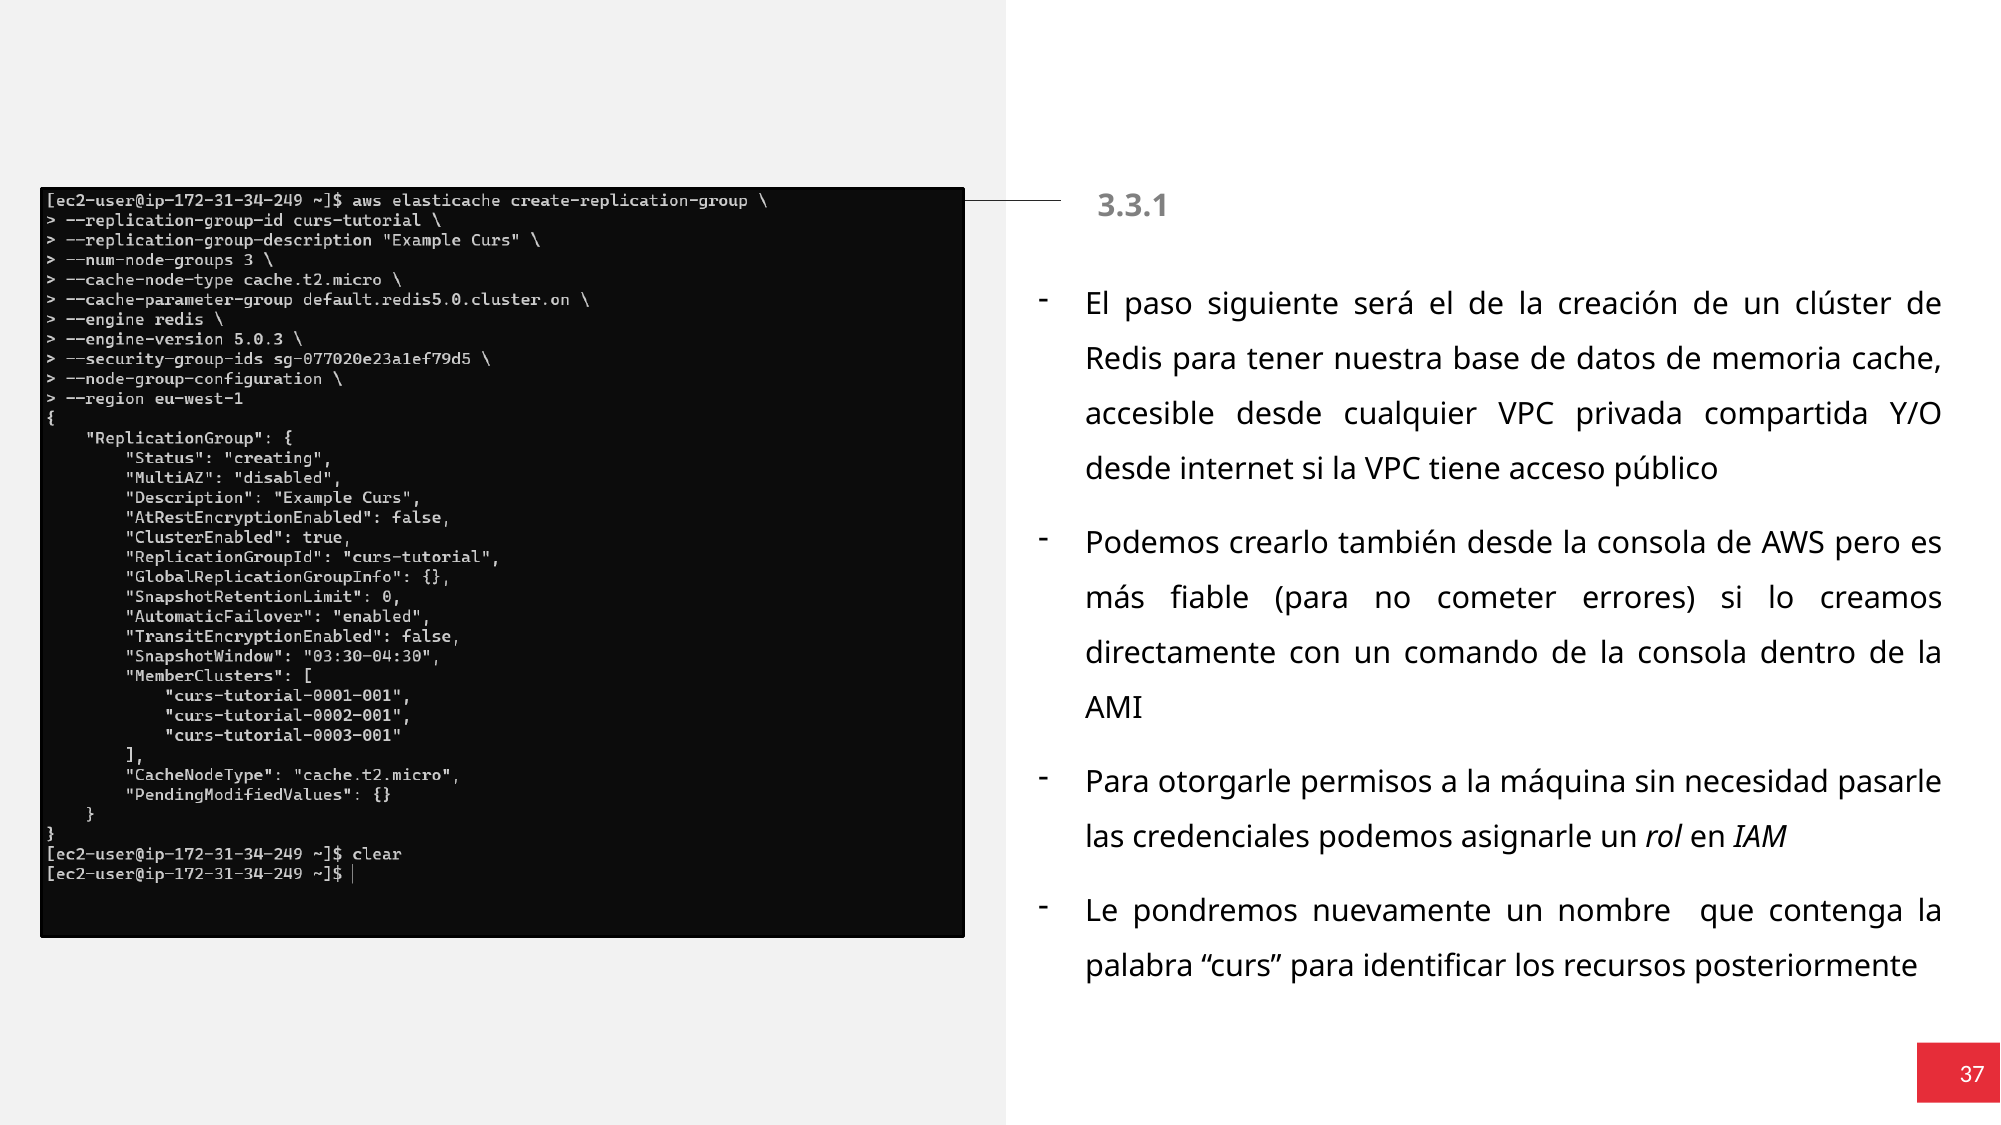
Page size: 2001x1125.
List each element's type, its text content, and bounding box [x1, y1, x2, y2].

slide_number 37 [1917, 1042, 2000, 1103]
picture [43, 190, 962, 935]
list 3.3.1 [1082, 181, 1461, 231]
list El paso siguiente será el de la creación de un clúster de Redis para tener nuestra base de datos de memoria cache, accesible desde cualquier VPC privada compartida Y/O desde internet si la VPC tiene acceso público Podemos crearlo también desde la consola de AWS pero es más fiable (para no cometer errores) si lo creamos directamente con un comando de la consola dentro de la AMI Para otorgarle permisos a la máquina sin necesidad pasarle las credenciales podemos asignarle un rol en IAM Le pondremos nuevamente un nombre que contenga la palabra “curs” para identificar los recursos posteriormente [1023, 258, 1957, 1081]
